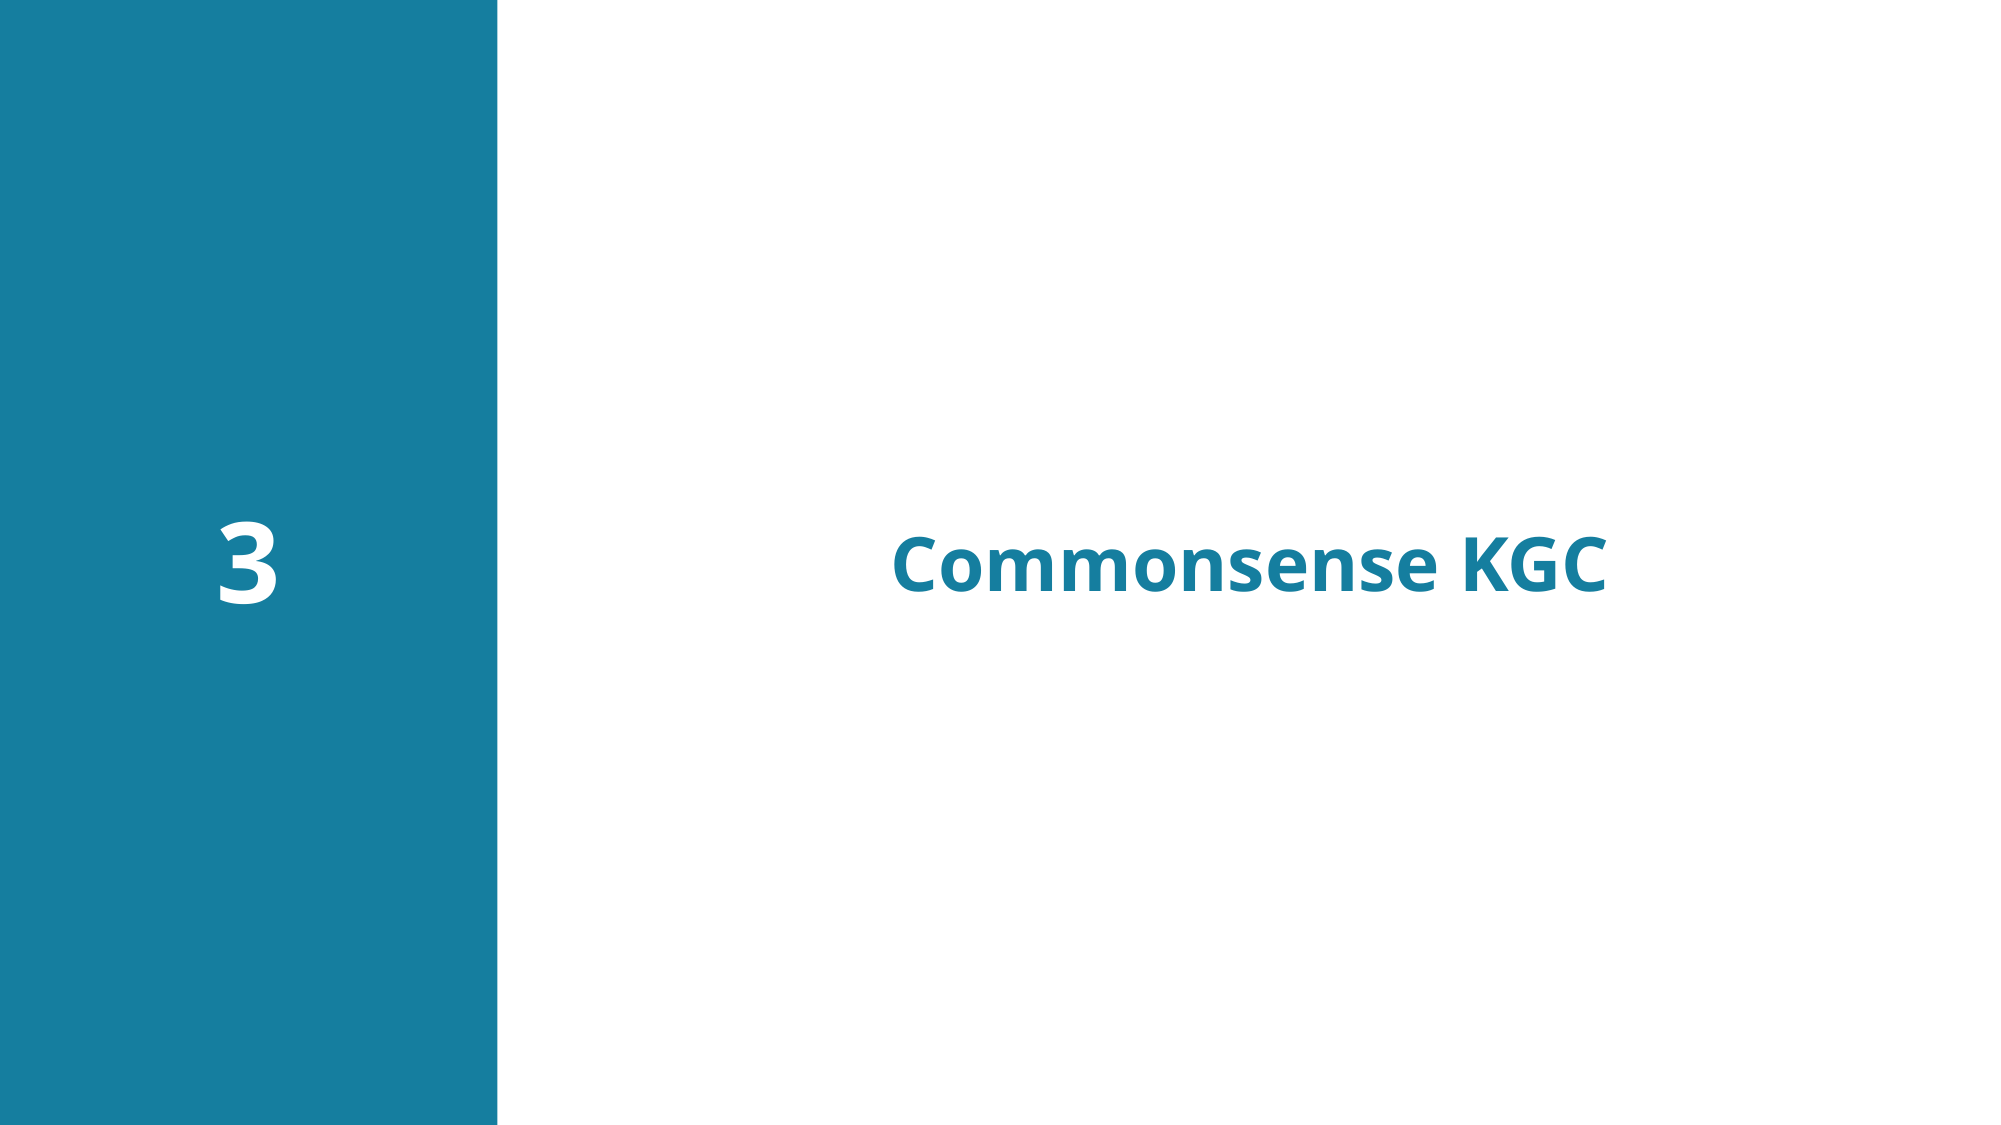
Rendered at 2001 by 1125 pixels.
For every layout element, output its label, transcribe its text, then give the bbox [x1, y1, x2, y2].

text_box [0, 0, 499, 1125]
text_box Commonsense KGC [875, 509, 1680, 615]
text_box 3 [201, 483, 296, 634]
